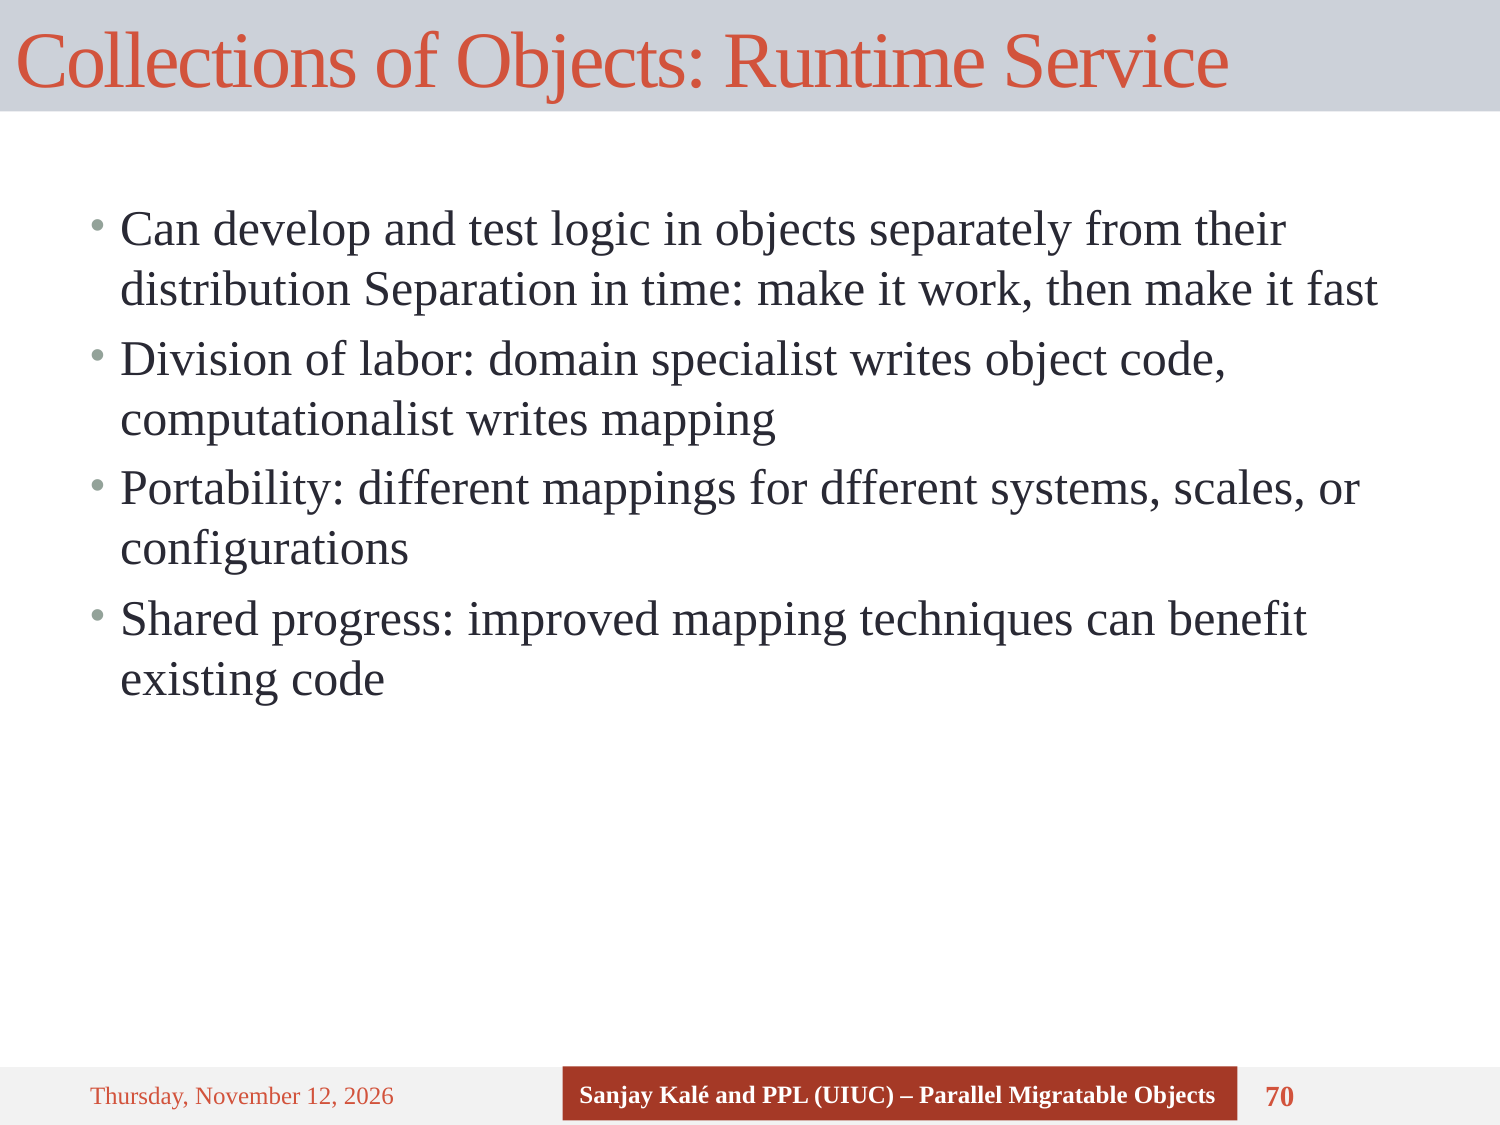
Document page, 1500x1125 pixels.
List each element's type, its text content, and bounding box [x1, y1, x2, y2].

slide_number 70 [1250, 1067, 1425, 1122]
title Collections of Objects: Runtime Service [0, 0, 1500, 112]
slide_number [75, 1067, 550, 1122]
footer Sanjay Kalé and PPL (UIUC) – Parallel Migratable Objects [562, 1066, 1238, 1121]
list Can develop and test logic in objects separately from their distribution Separation in time: make it work, then make it fast Division of labor: domain specialist writes object code, computationalist writes mapping Portability: different mappings for dfferent systems, scales, or configurations Shared progress: improved mapping techniques can benefit existing code [75, 187, 1425, 1047]
